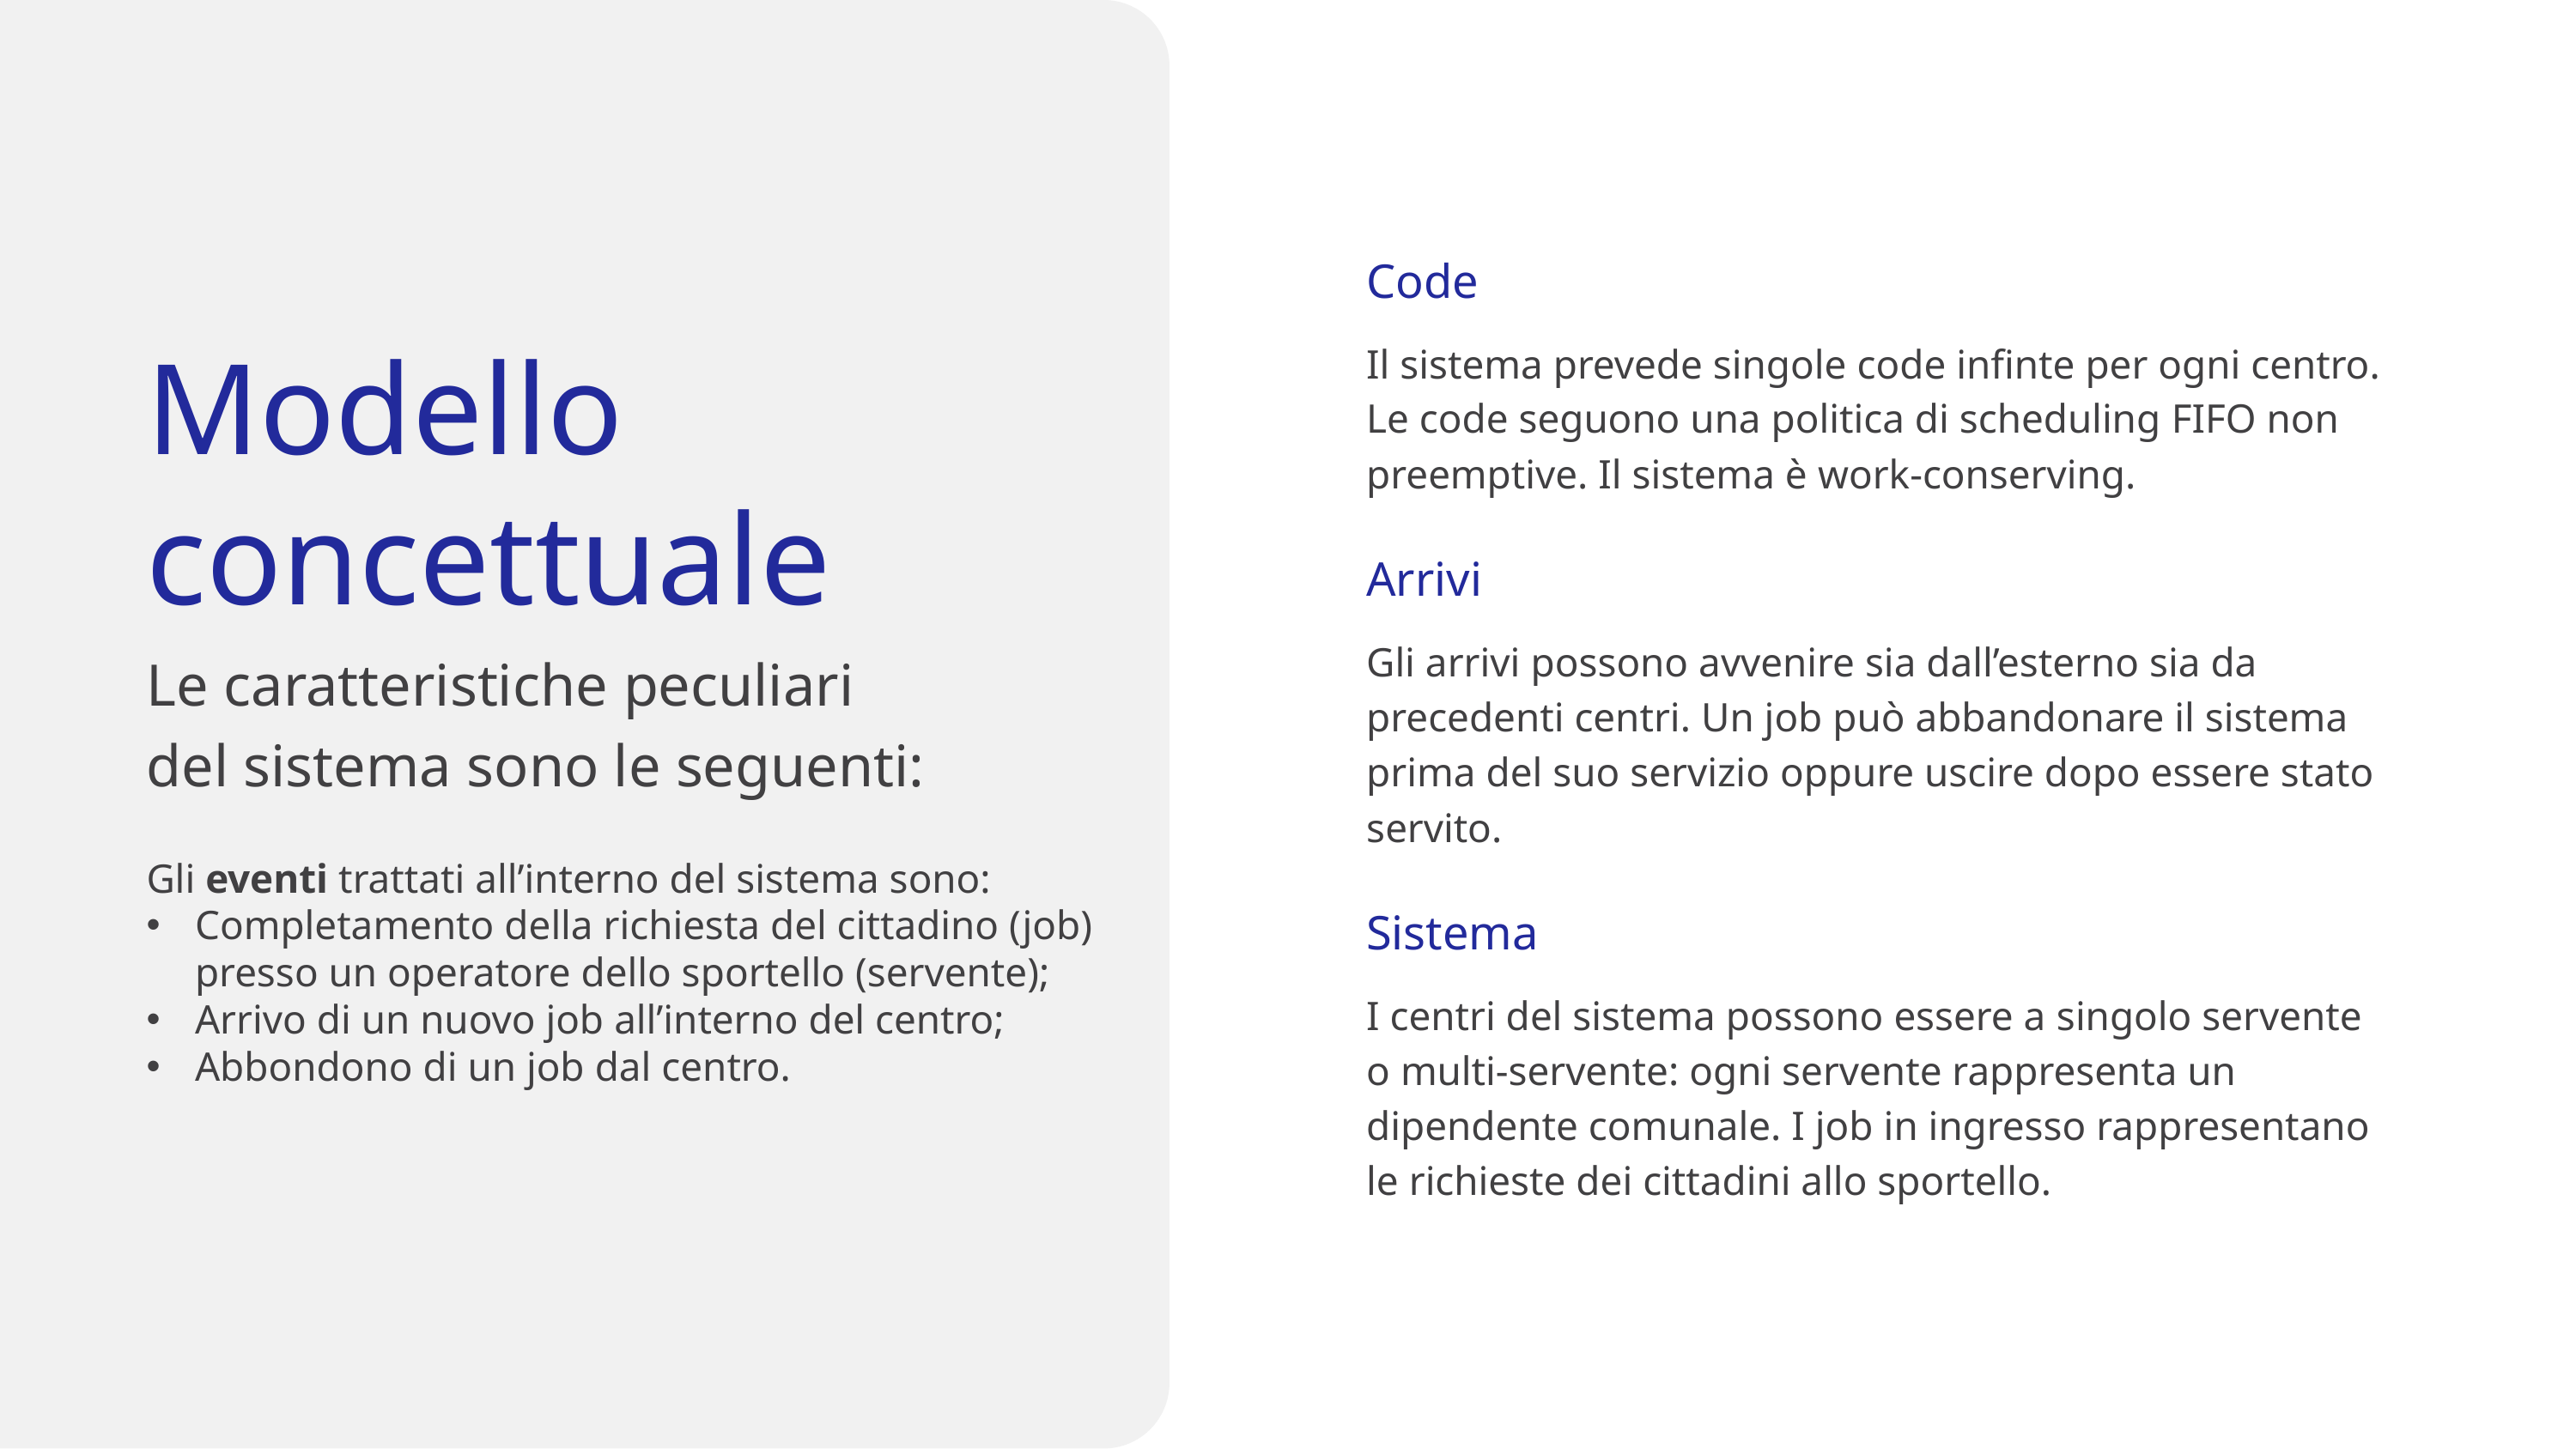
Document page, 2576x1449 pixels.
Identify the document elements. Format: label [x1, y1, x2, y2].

text_box [0, 0, 1170, 1449]
text_box [1366, 247, 2383, 440]
text_box [1366, 900, 2383, 1147]
text_box [1366, 546, 2383, 793]
text_box [146, 330, 933, 752]
